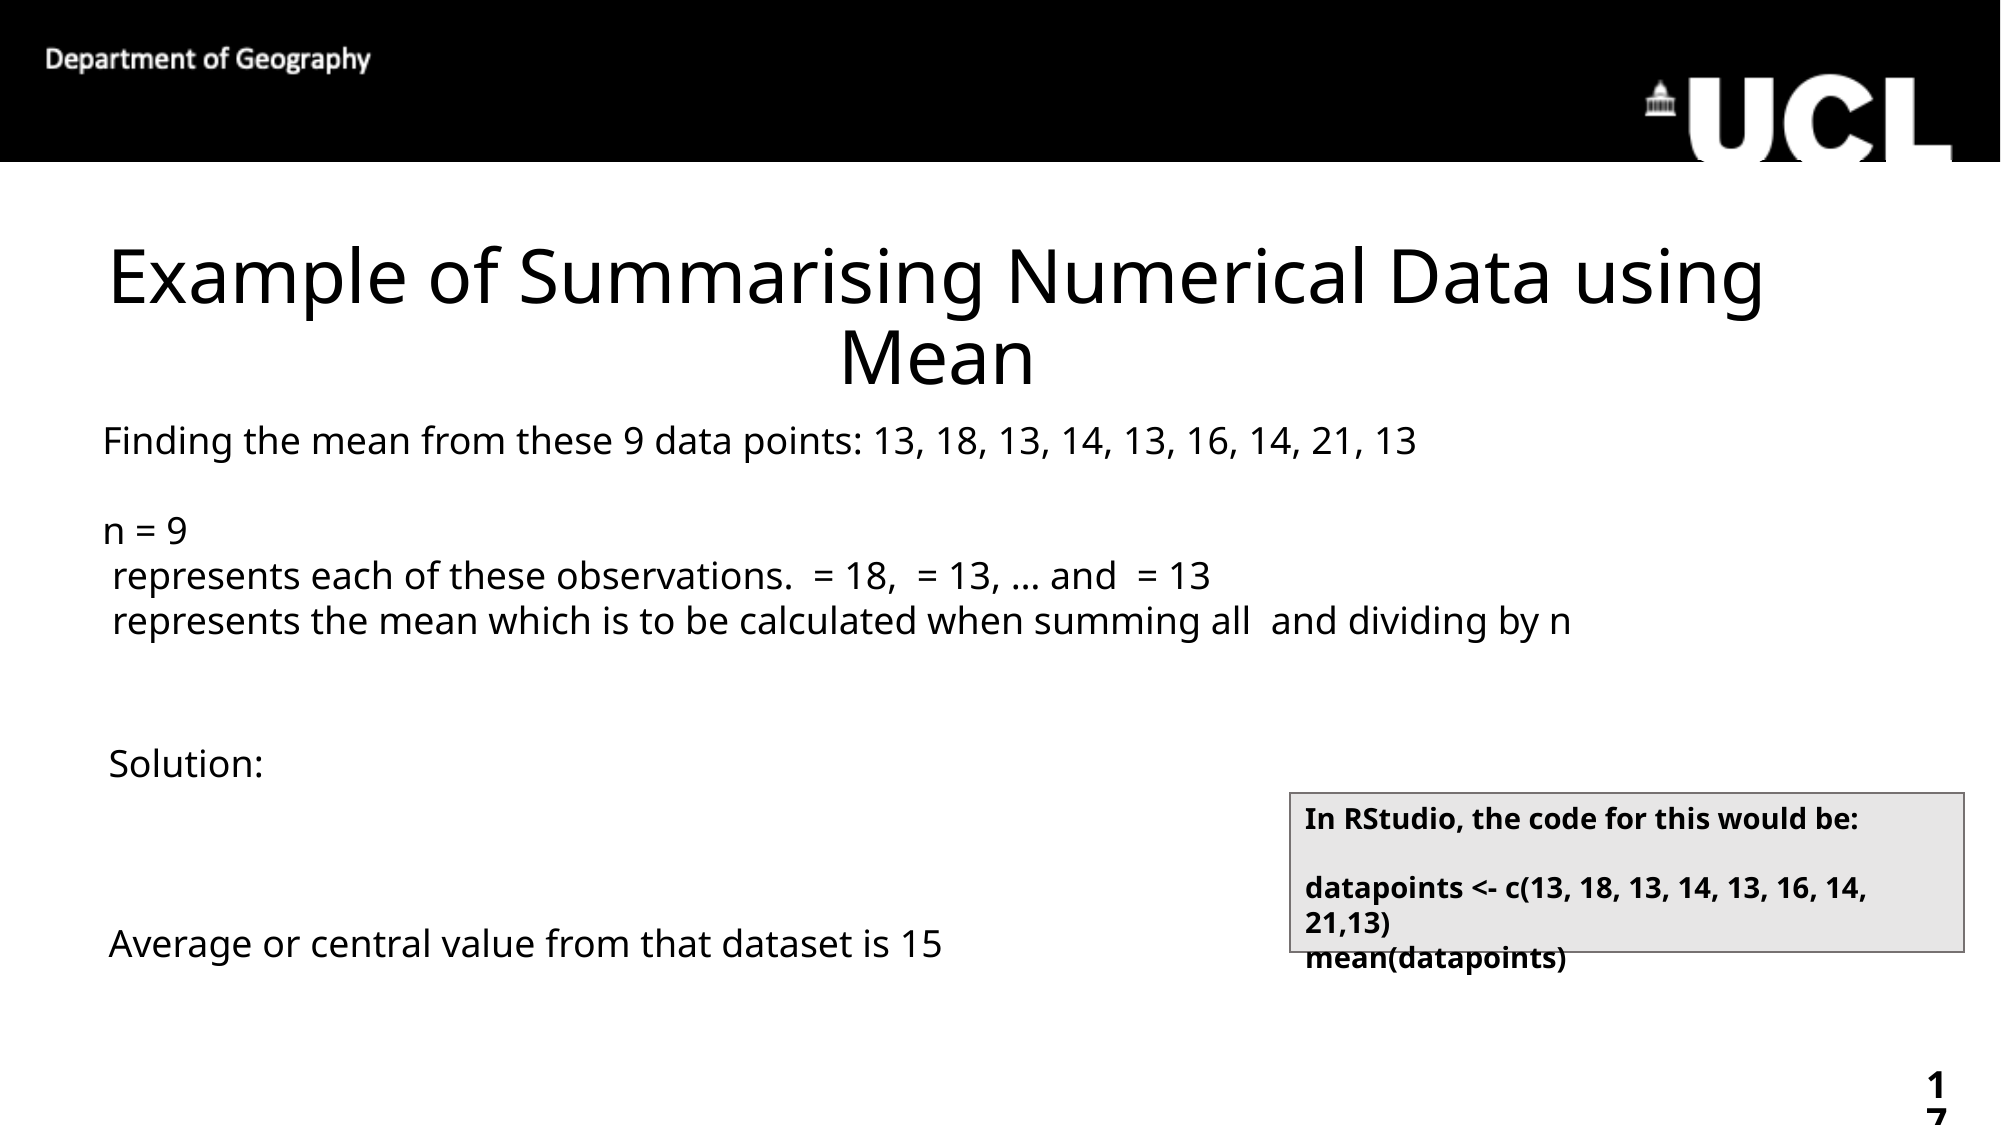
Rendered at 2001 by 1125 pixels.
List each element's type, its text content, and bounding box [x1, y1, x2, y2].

text_box 17 [1911, 1051, 1983, 1122]
picture [0, 0, 2000, 160]
text_box In RStudio, the code for this would be: datapoints <- c(13, 18, 13, 14, 13, 16, 14, 21,13) mean(datapoints) [1289, 792, 1965, 953]
title Example of Summarising Numerical Data using Mean [23, 236, 1850, 427]
